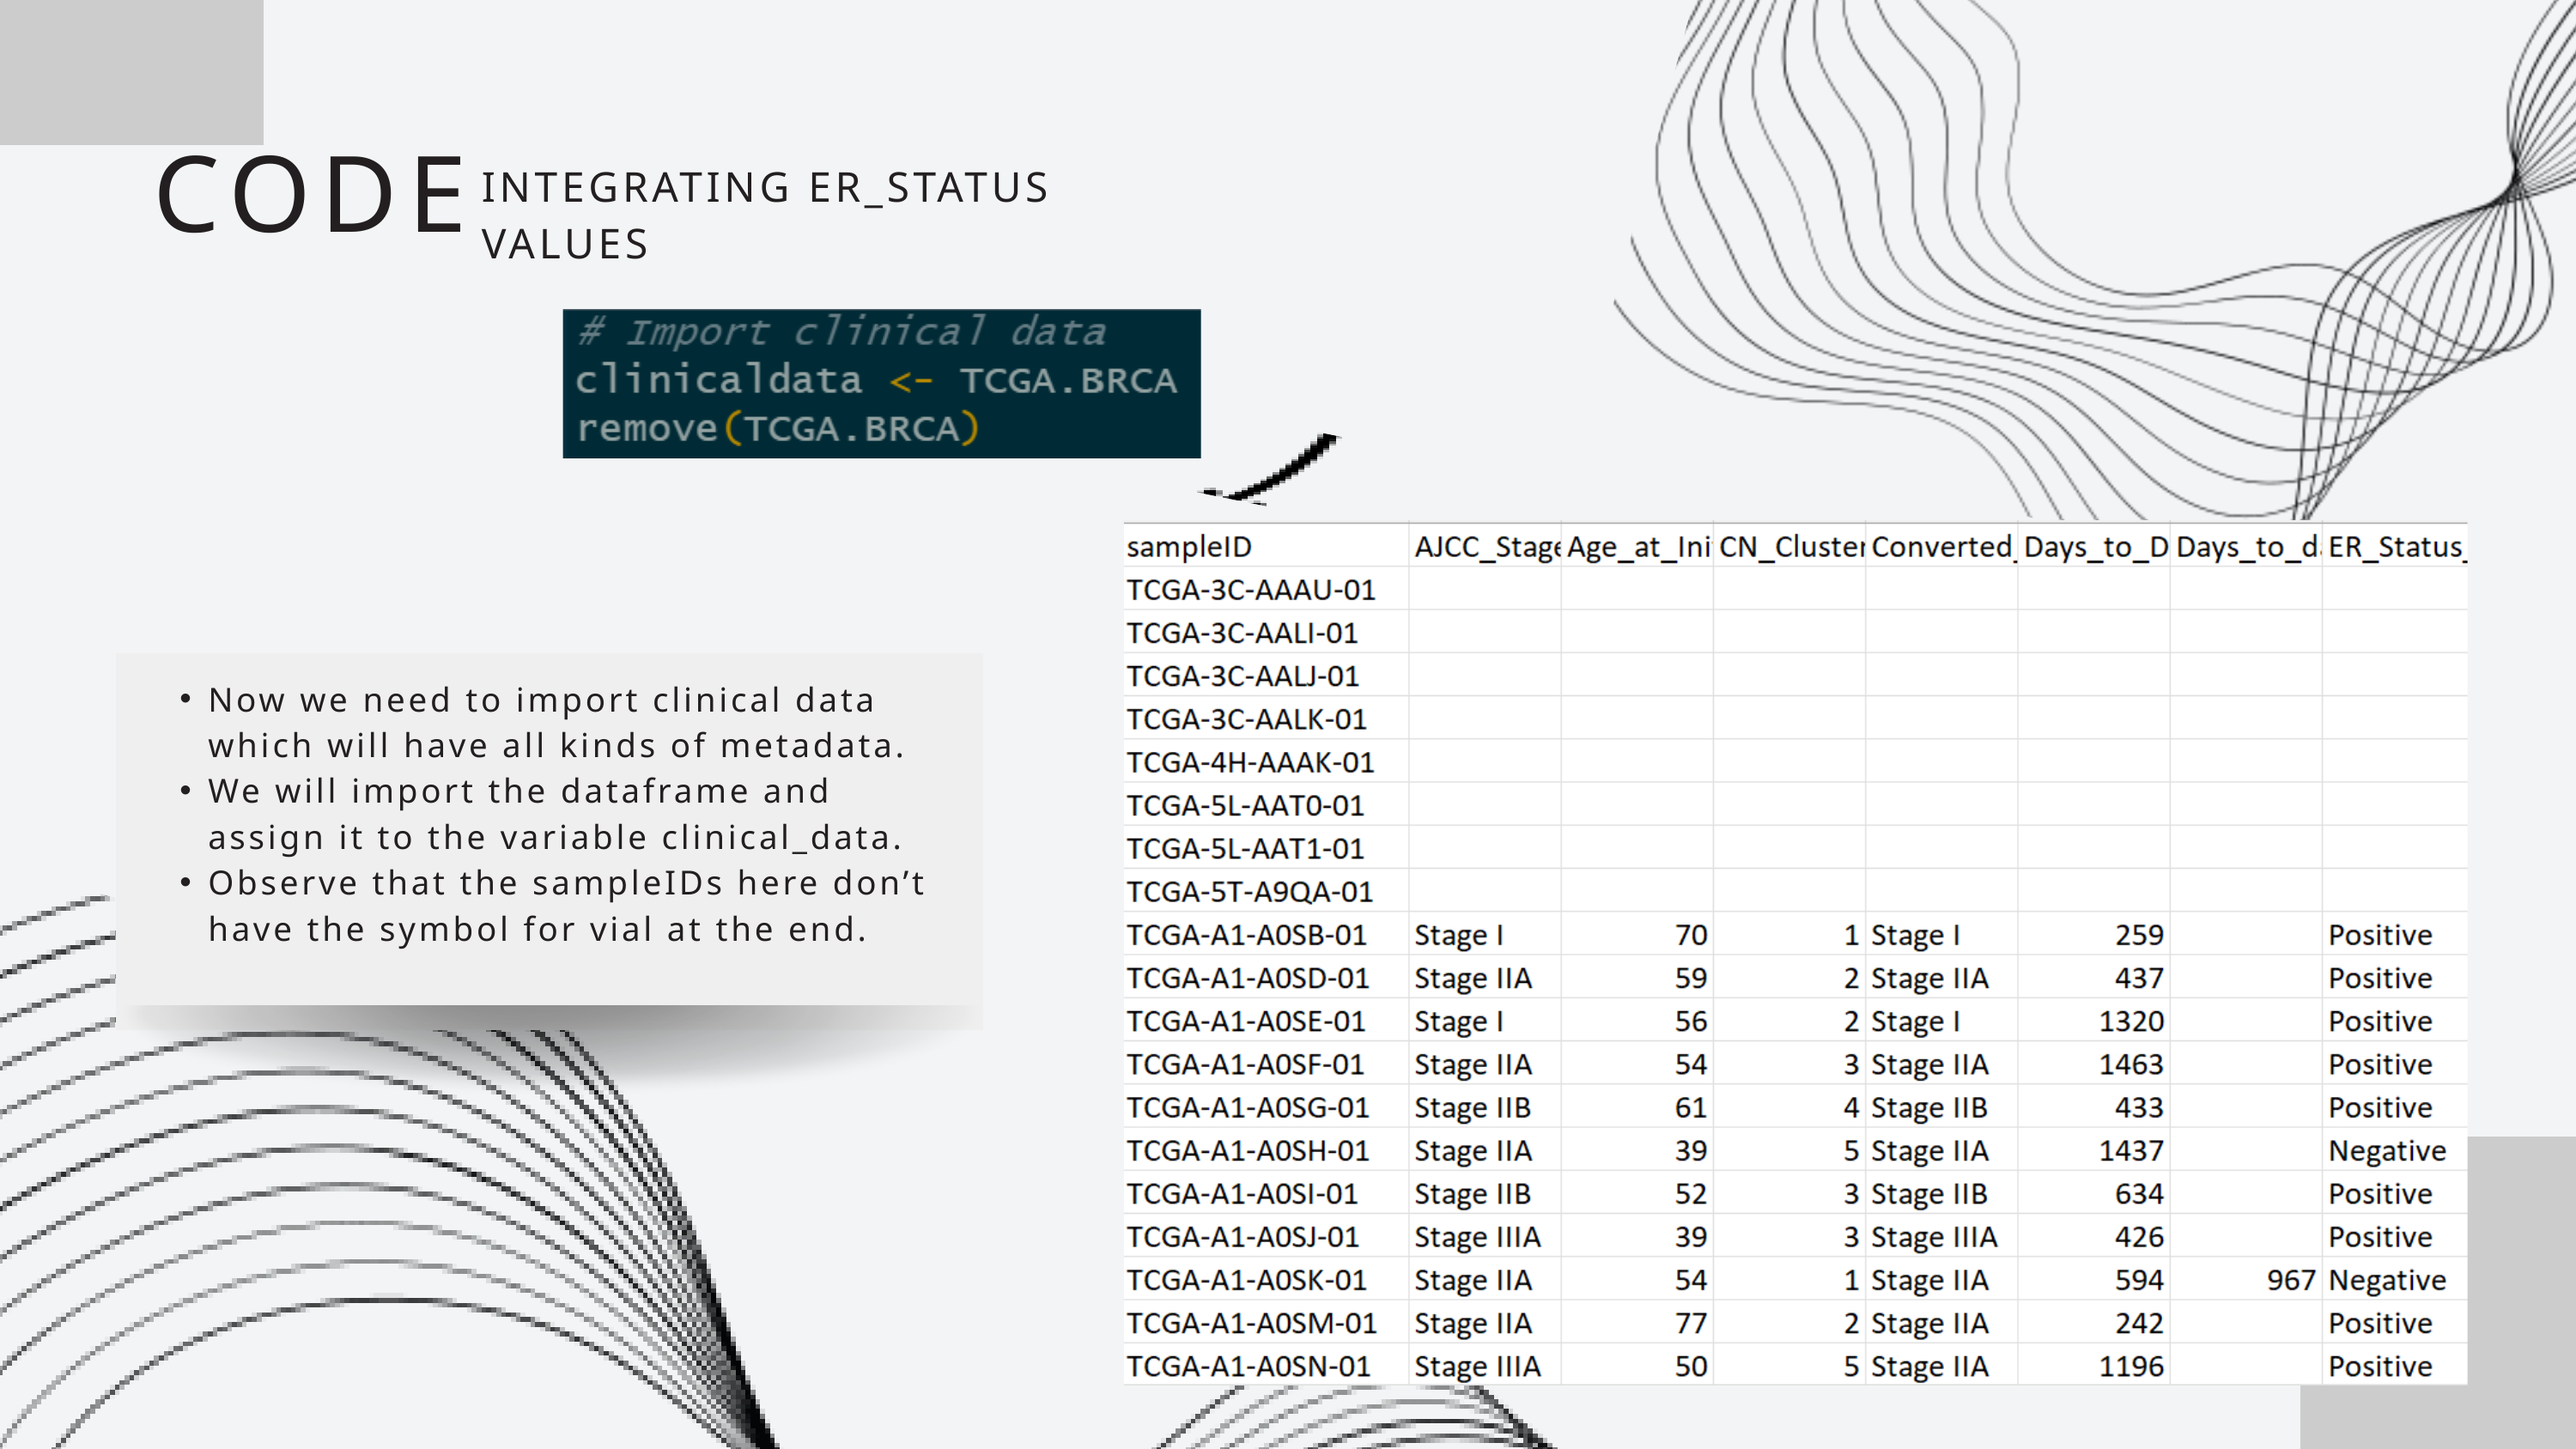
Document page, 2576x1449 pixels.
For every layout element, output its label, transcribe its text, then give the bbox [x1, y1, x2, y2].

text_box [0, 0, 264, 145]
text_box INTEGRATING ER_STATUS VALUES [481, 154, 1170, 268]
text_box [1123, 520, 2468, 1385]
text_box [0, 867, 1807, 1449]
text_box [115, 652, 984, 1031]
text_box [119, 1038, 983, 1097]
text_box CODE [154, 106, 1498, 253]
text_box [2300, 1136, 2576, 1449]
text_box [1185, 409, 1355, 520]
text_box [562, 309, 1201, 458]
text_box [1588, 0, 2576, 654]
